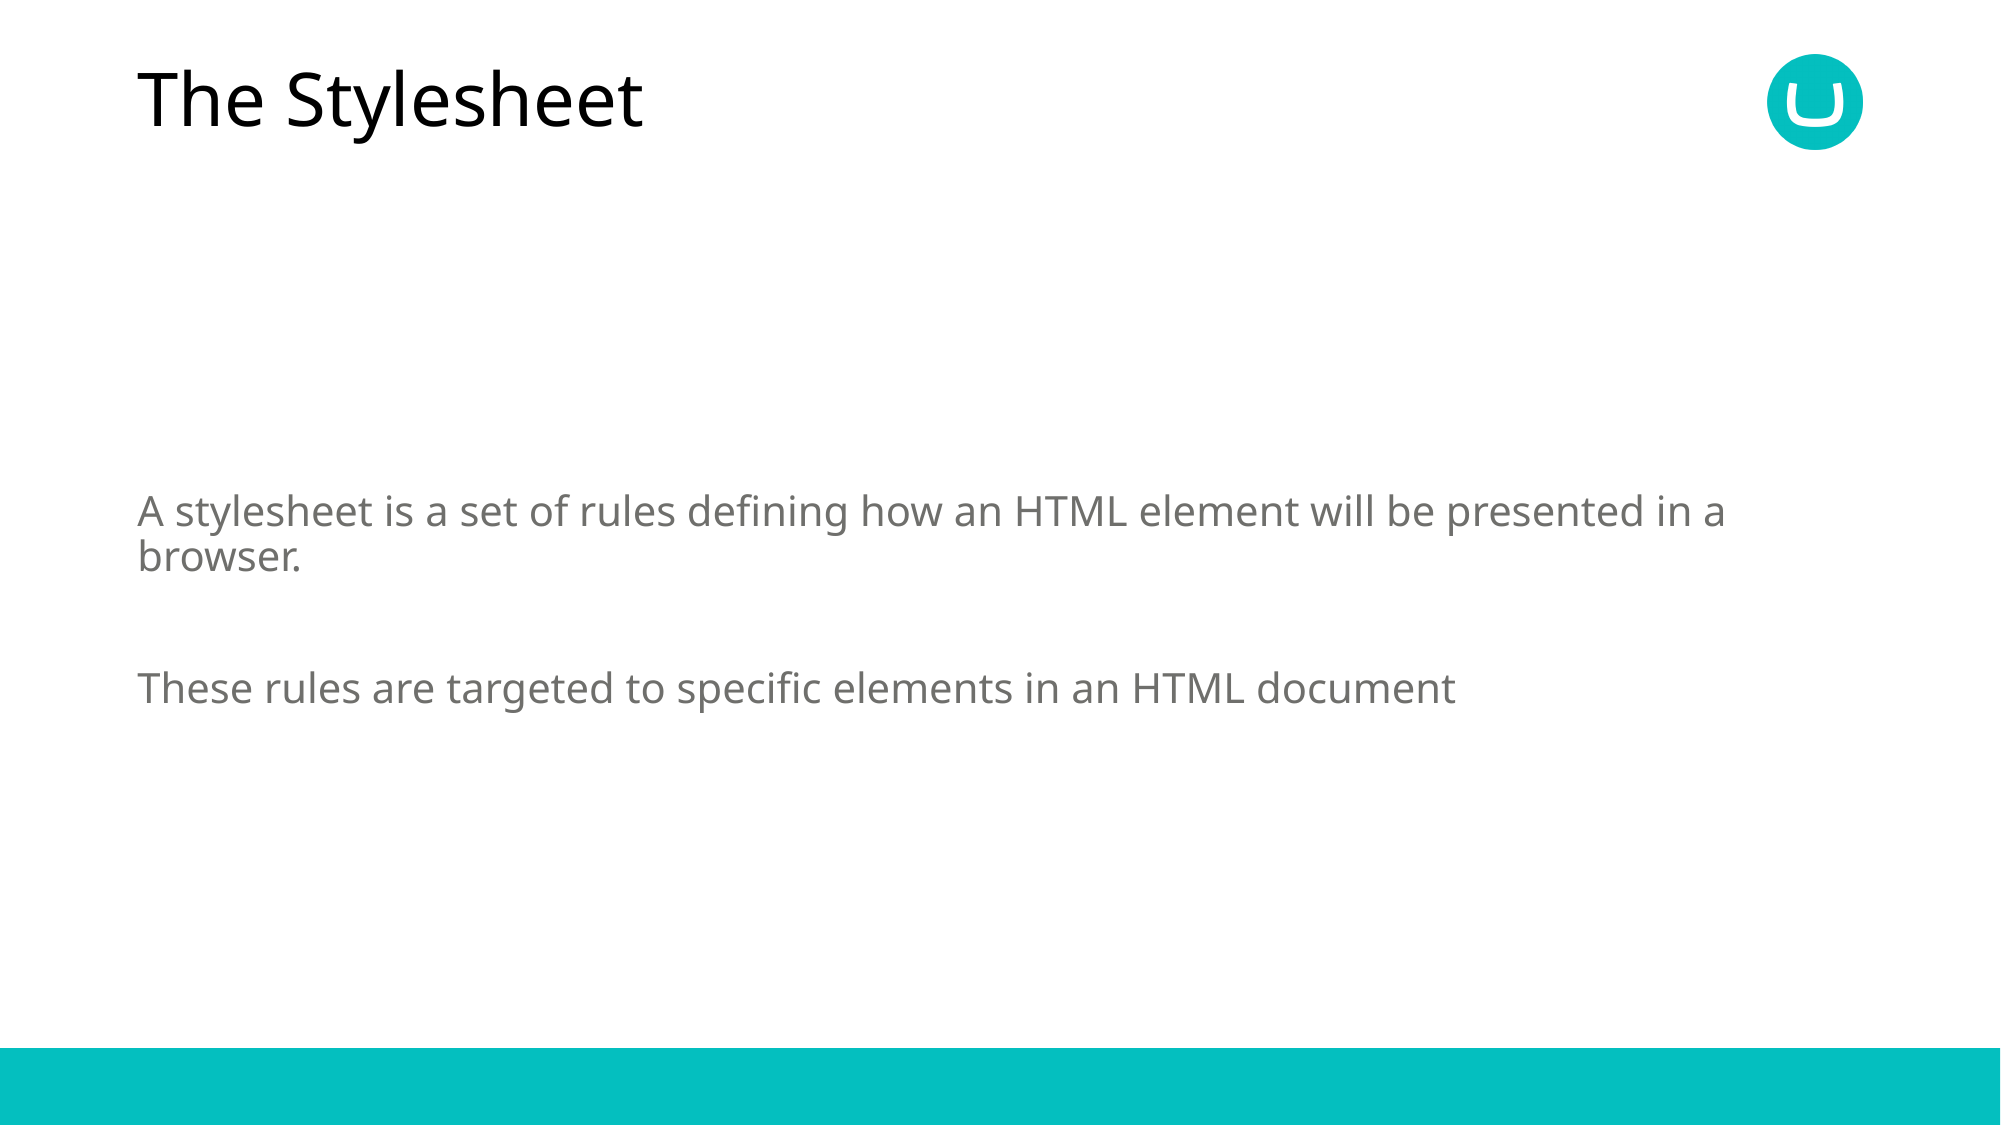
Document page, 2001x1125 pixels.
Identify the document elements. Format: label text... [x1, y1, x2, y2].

list A stylesheet is a set of rules defining how an HTML element will be presented in a browser. These rules are targeted to specific elements in an HTML document [137, 190, 1863, 1014]
picture [1767, 54, 1863, 150]
title The Stylesheet [137, 54, 1662, 150]
